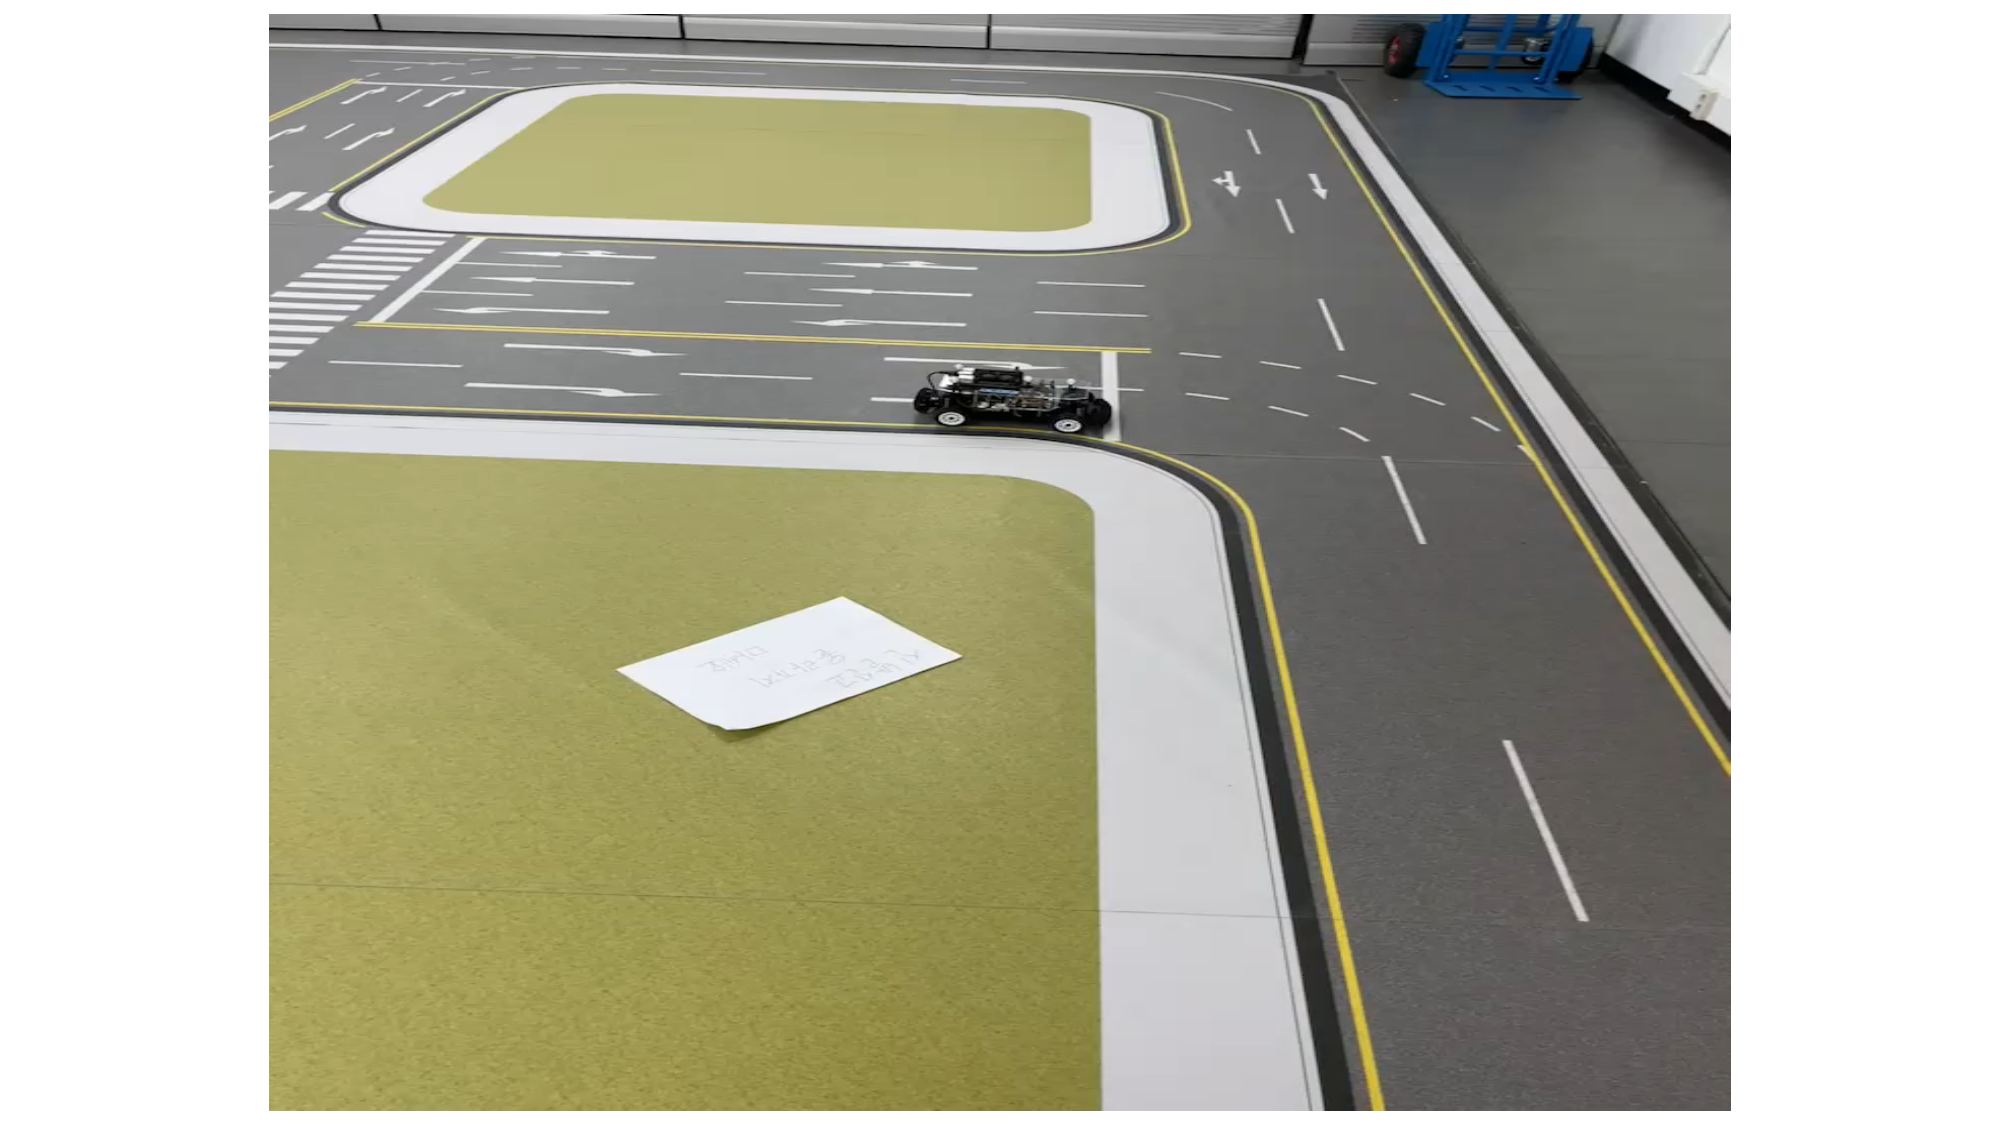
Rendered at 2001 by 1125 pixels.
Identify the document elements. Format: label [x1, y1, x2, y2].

list [268, 13, 1732, 1111]
